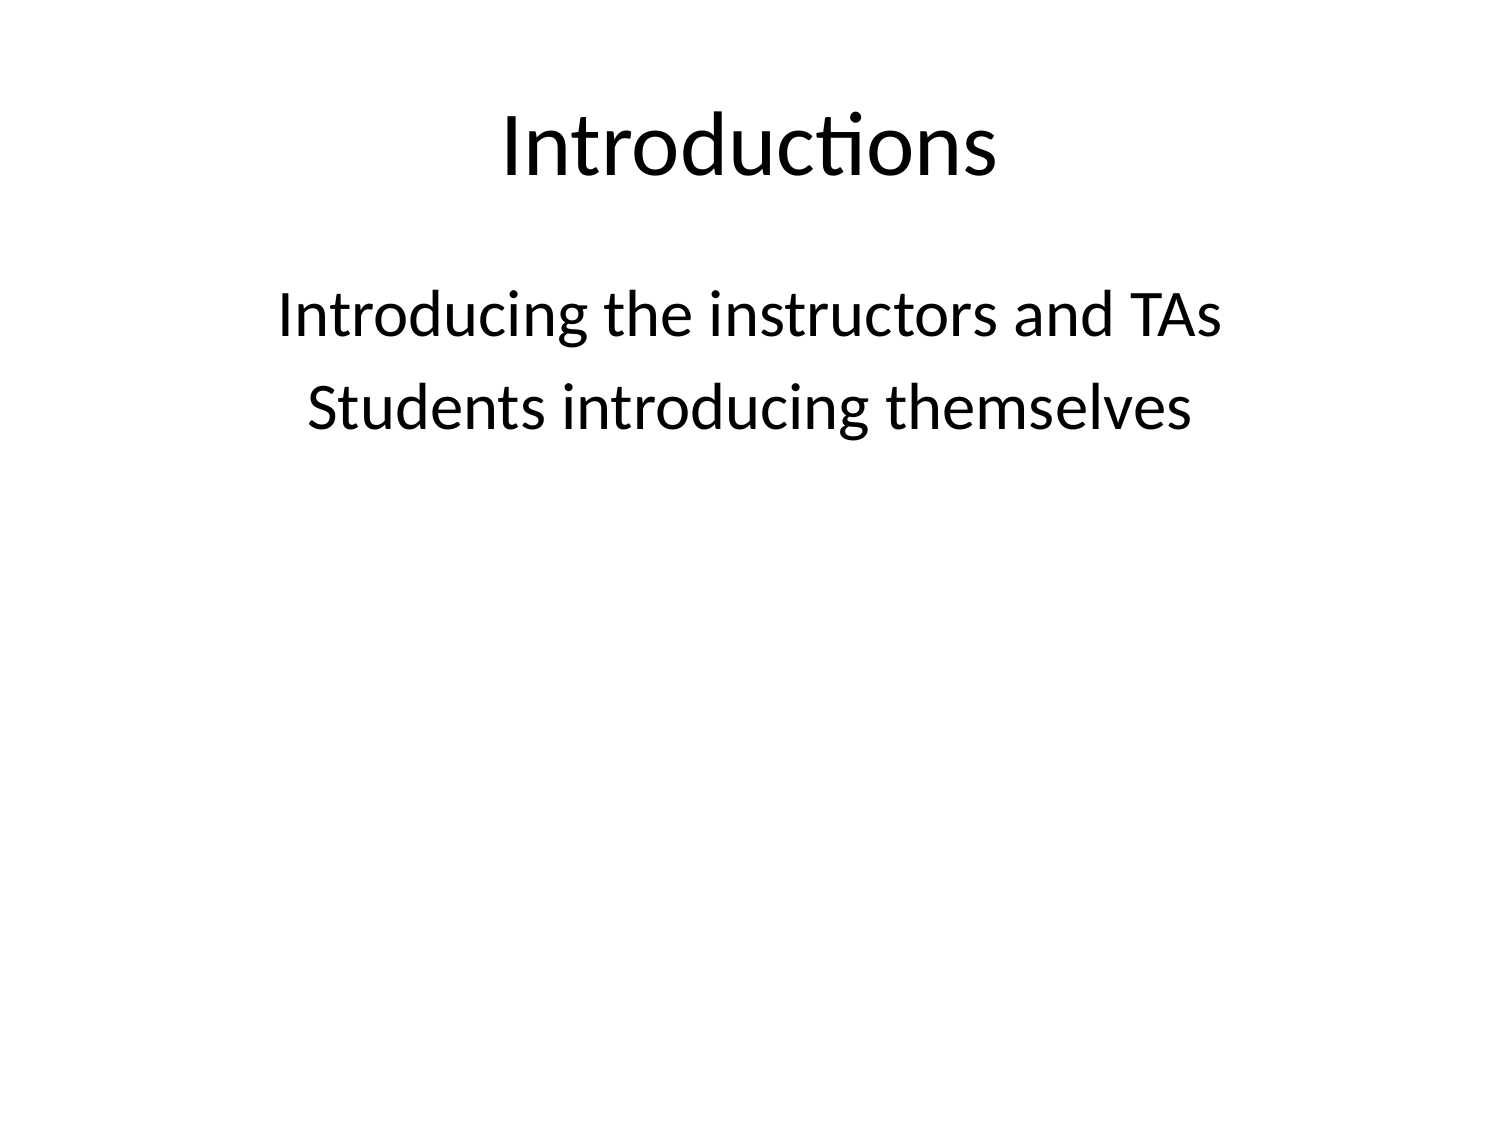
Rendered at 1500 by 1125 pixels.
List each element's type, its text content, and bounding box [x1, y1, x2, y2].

title Introductions [75, 45, 1425, 233]
list Introducing the instructors and TAs Students introducing themselves [75, 262, 1425, 1005]
